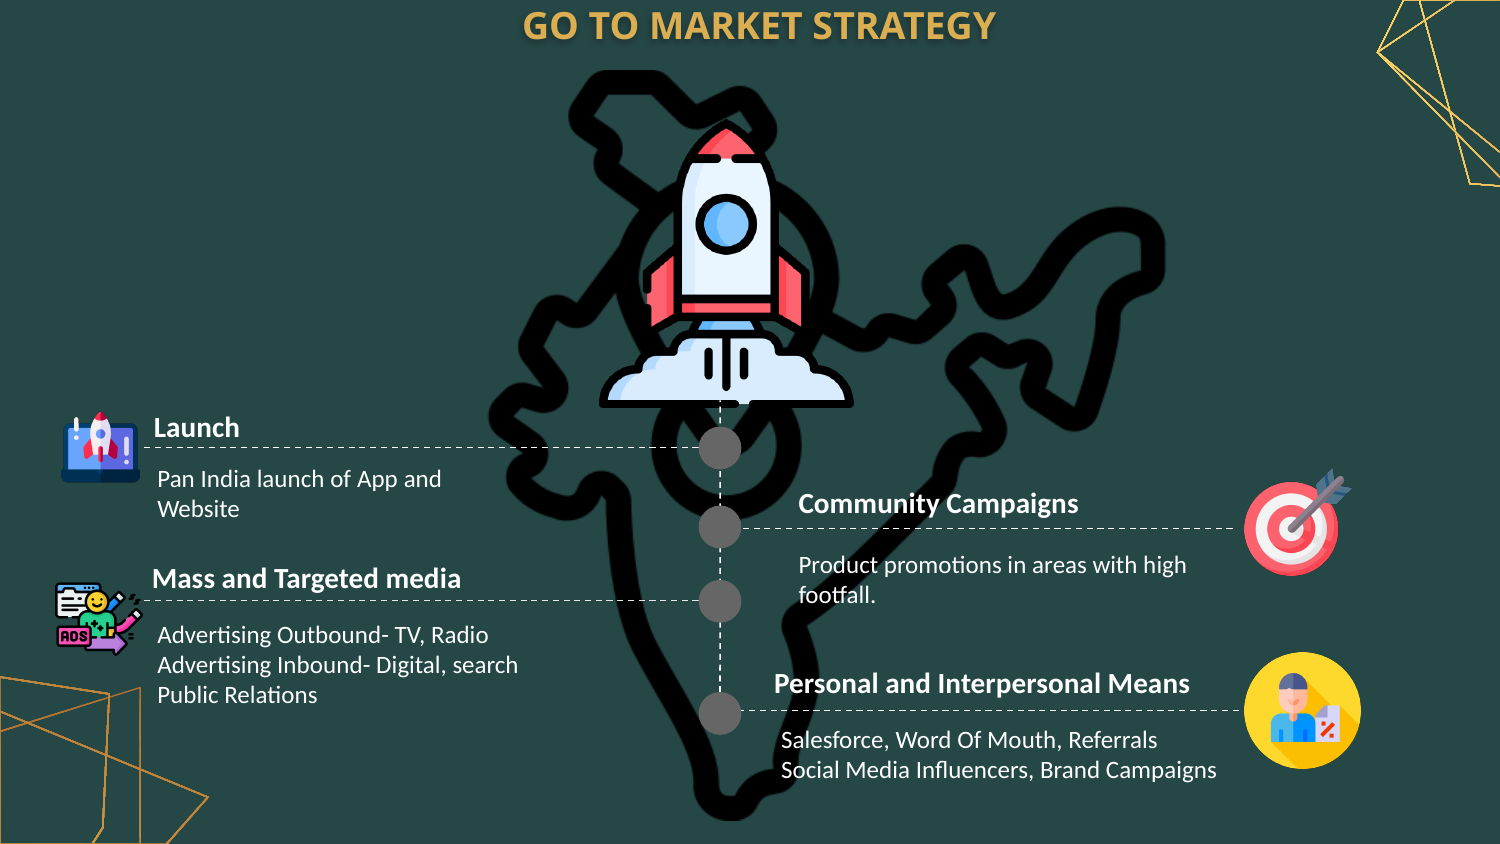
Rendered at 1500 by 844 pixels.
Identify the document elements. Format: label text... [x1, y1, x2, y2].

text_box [55, 70, 1500, 822]
text_box GO TO MARKET STRATEGY [155, 0, 1363, 68]
